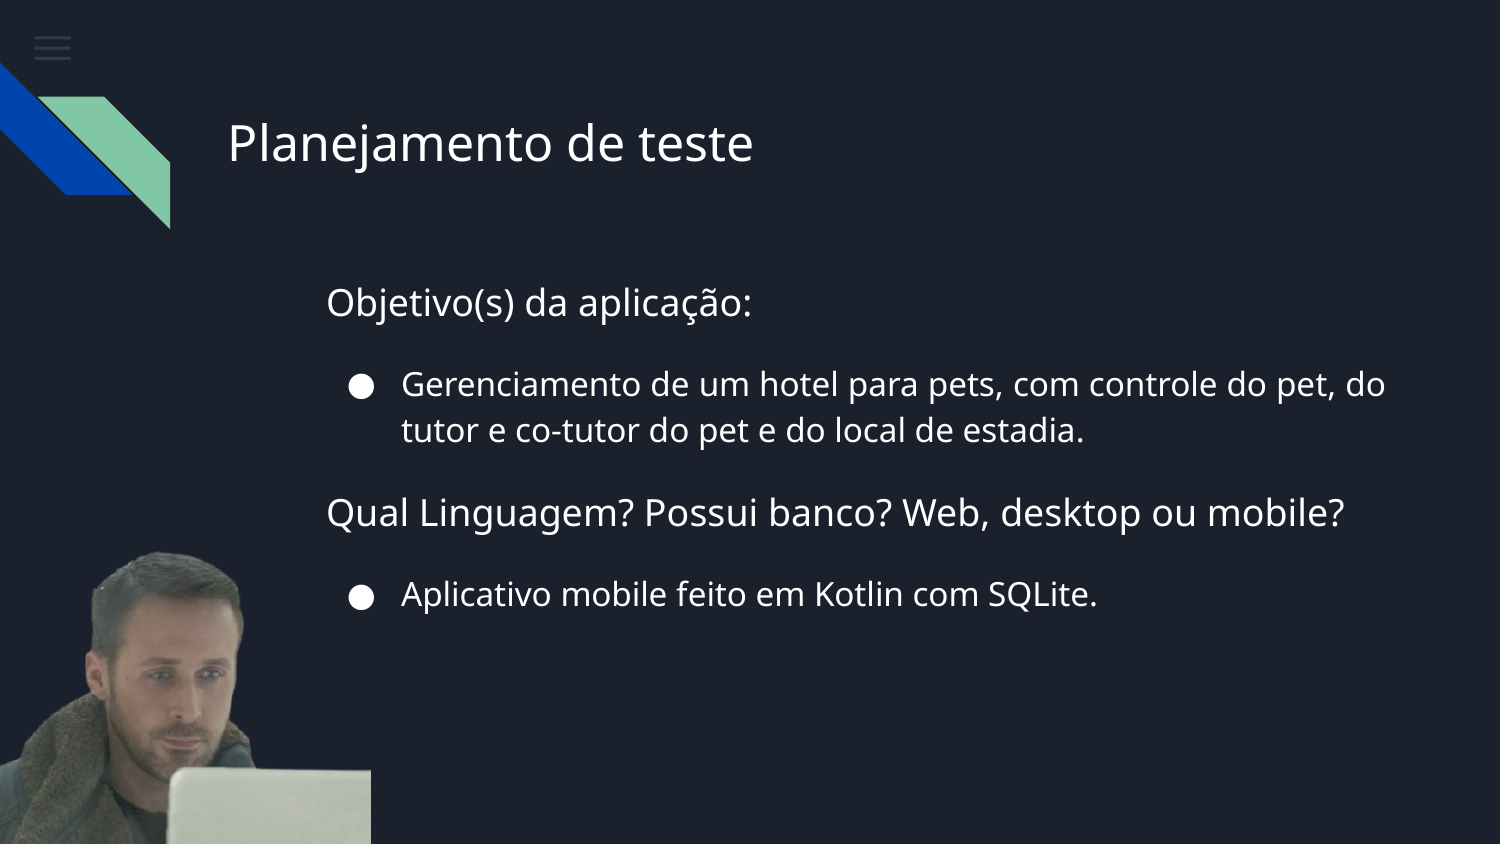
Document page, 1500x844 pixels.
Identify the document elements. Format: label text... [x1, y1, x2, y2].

title Planejamento de teste [212, 96, 1368, 198]
picture [0, 487, 380, 844]
list Objetivo(s) da aplicação: Gerenciamento de um hotel para pets, com controle do pet, do tutor e co-tutor do pet e do local de estadia. Qual Linguagem? Possui banco? Web, desktop ou mobile? Aplicativo mobile feito em Kotlin com SQLite. [311, 257, 1403, 723]
